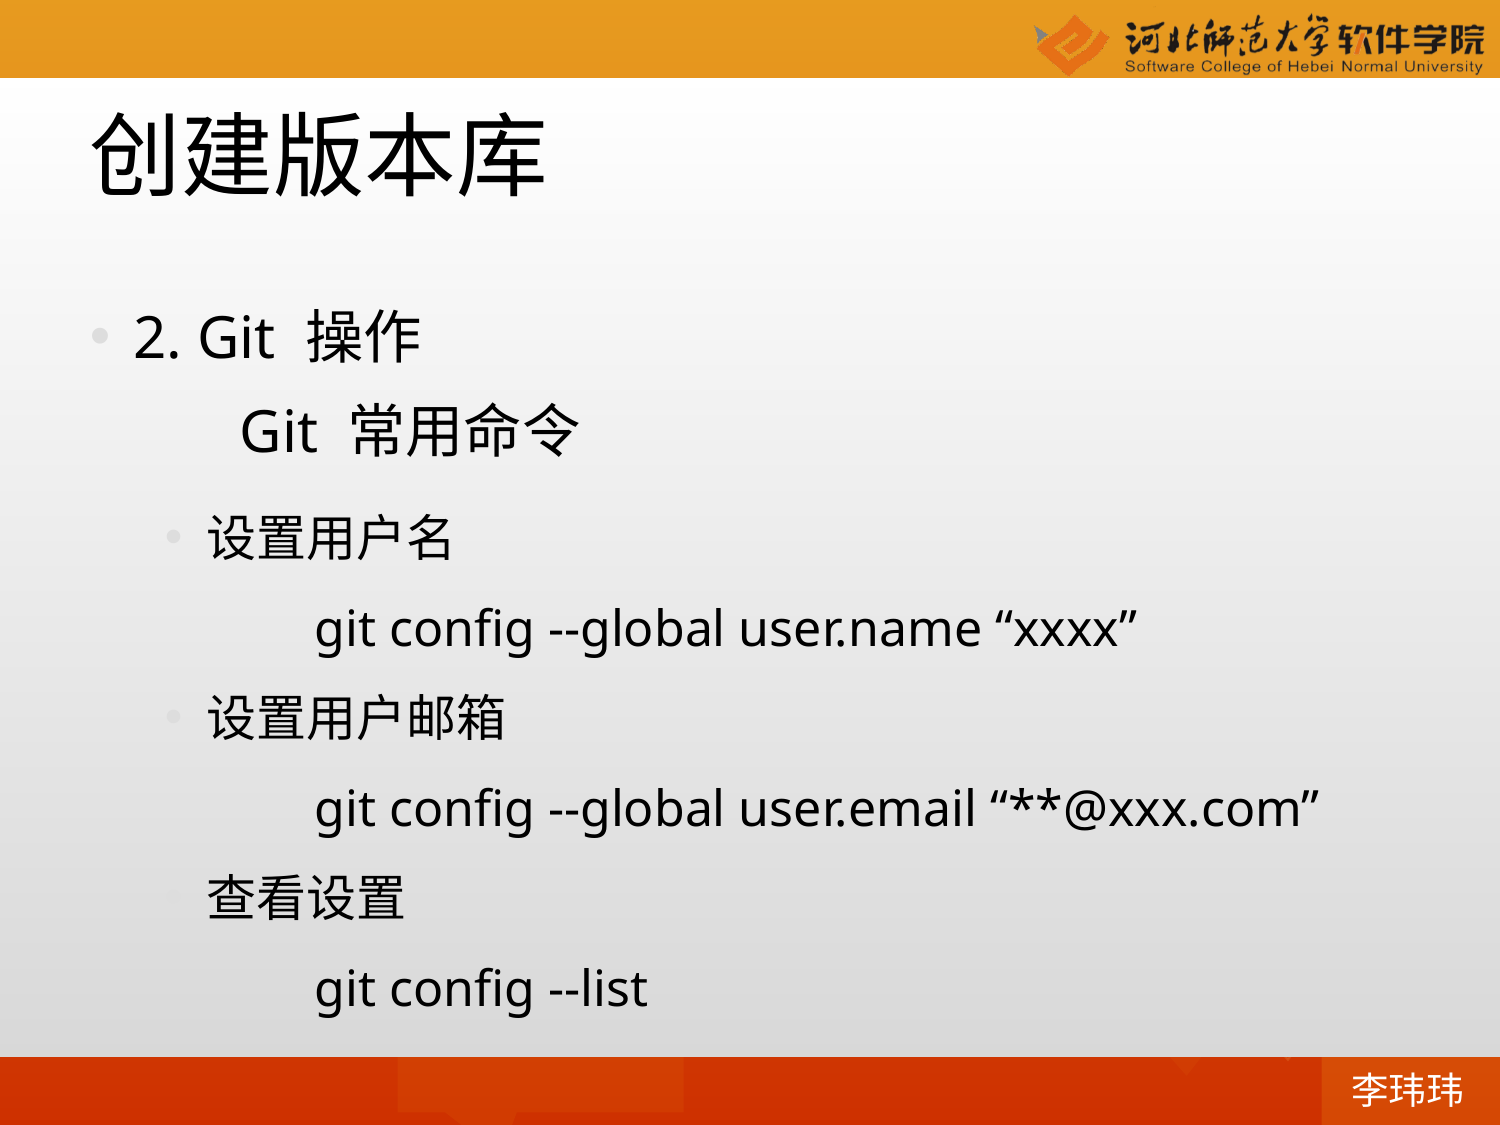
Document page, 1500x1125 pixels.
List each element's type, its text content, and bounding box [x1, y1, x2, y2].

list 2. Git 操作 Git 常用命令 设置用户名 git config --global user.name “xxxx” 设置用户邮箱 git config --global user.email “**@xxx.com” 查看设置 git config --list [75, 292, 1425, 968]
title 创建版本库 [75, 58, 1425, 247]
text_box [0, 78, 1500, 1057]
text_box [1028, 4, 1500, 79]
